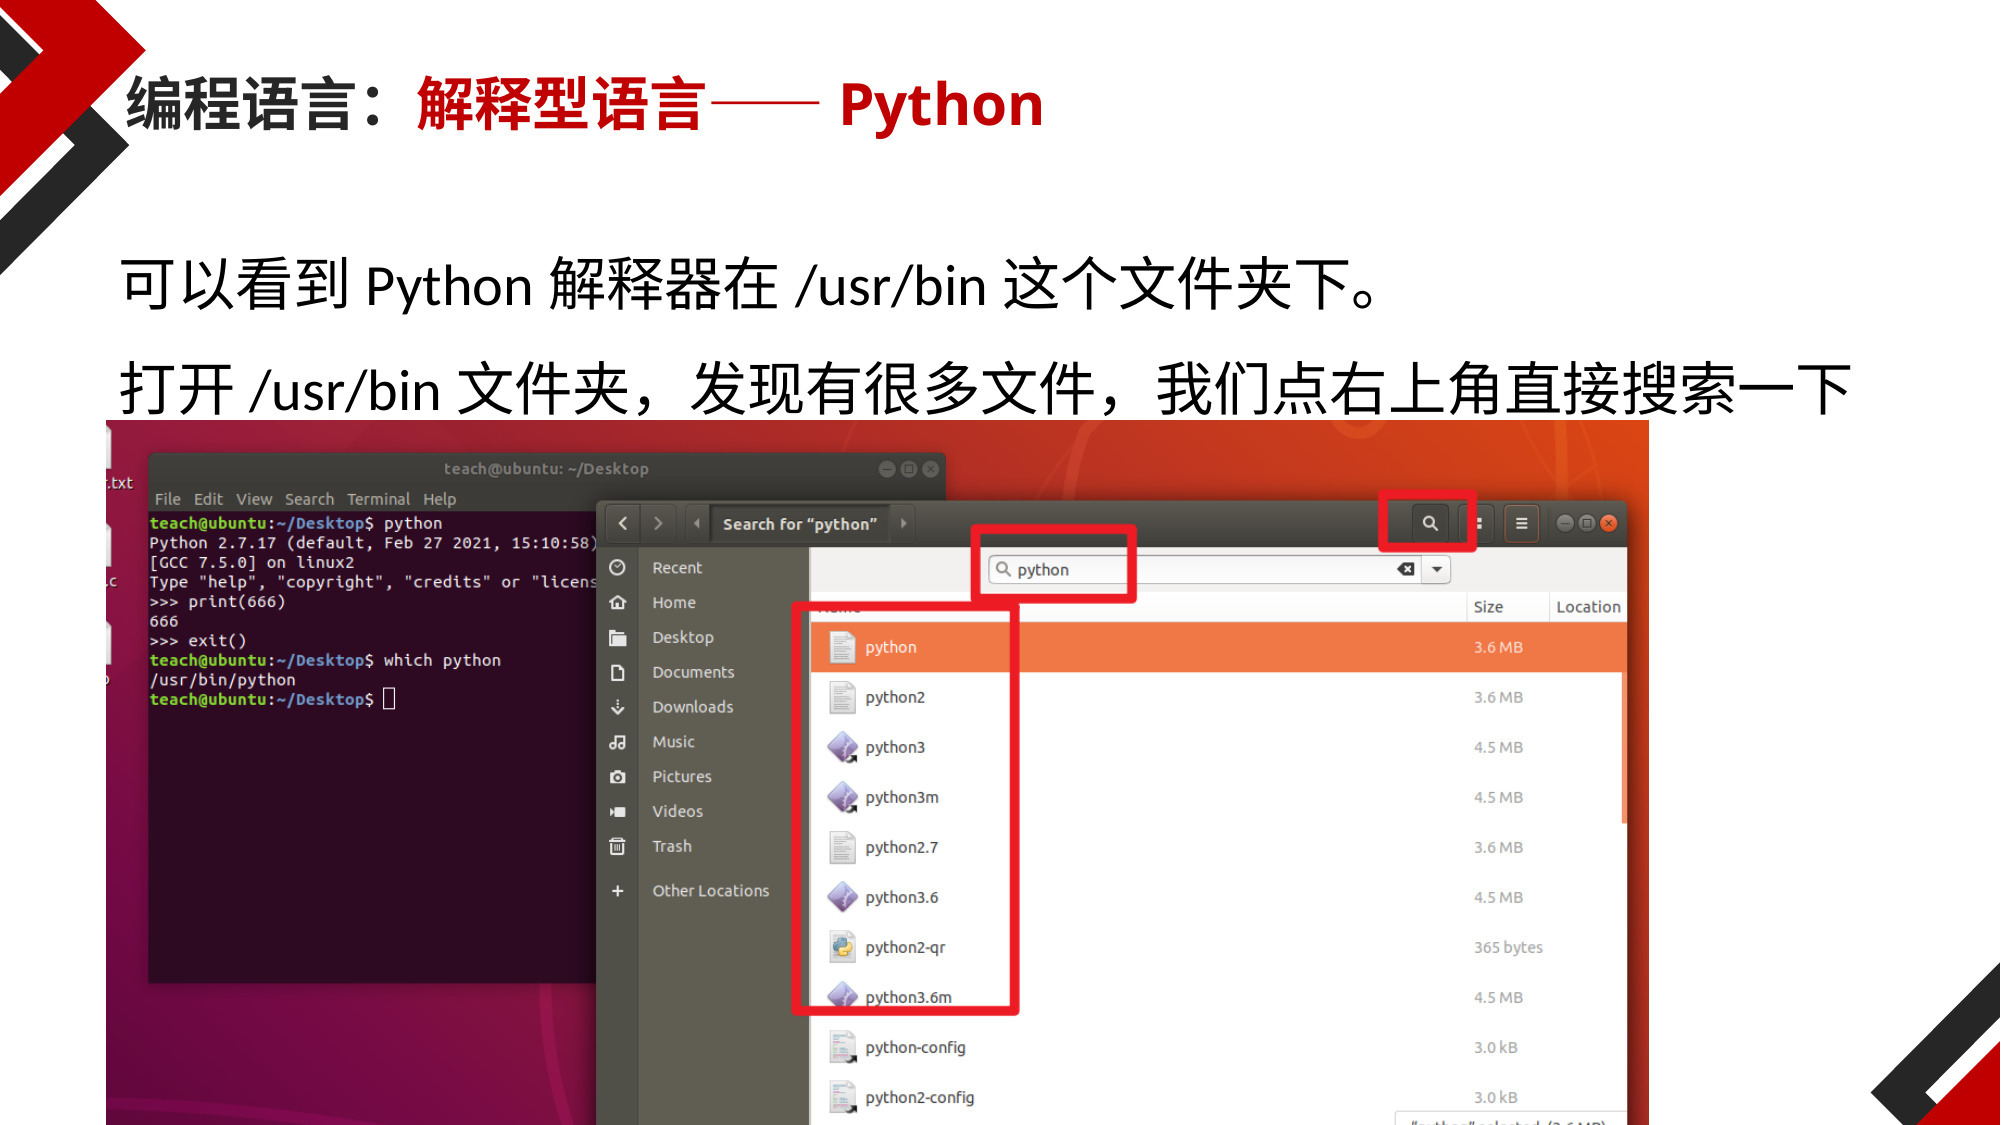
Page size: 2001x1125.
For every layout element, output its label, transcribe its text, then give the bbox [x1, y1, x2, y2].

text_box 编程语言：解释型语言——Python [146, 59, 1061, 145]
text_box [1869, 960, 2000, 1125]
picture [106, 420, 1649, 1125]
text_box [1914, 1039, 2000, 1125]
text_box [0, 0, 146, 276]
text_box 可以看到Python解释器在/usr/bin这个文件夹下。 打开/usr/bin文件夹，发现有很多文件，我们点右上角直接搜索一下 [104, 204, 2000, 430]
